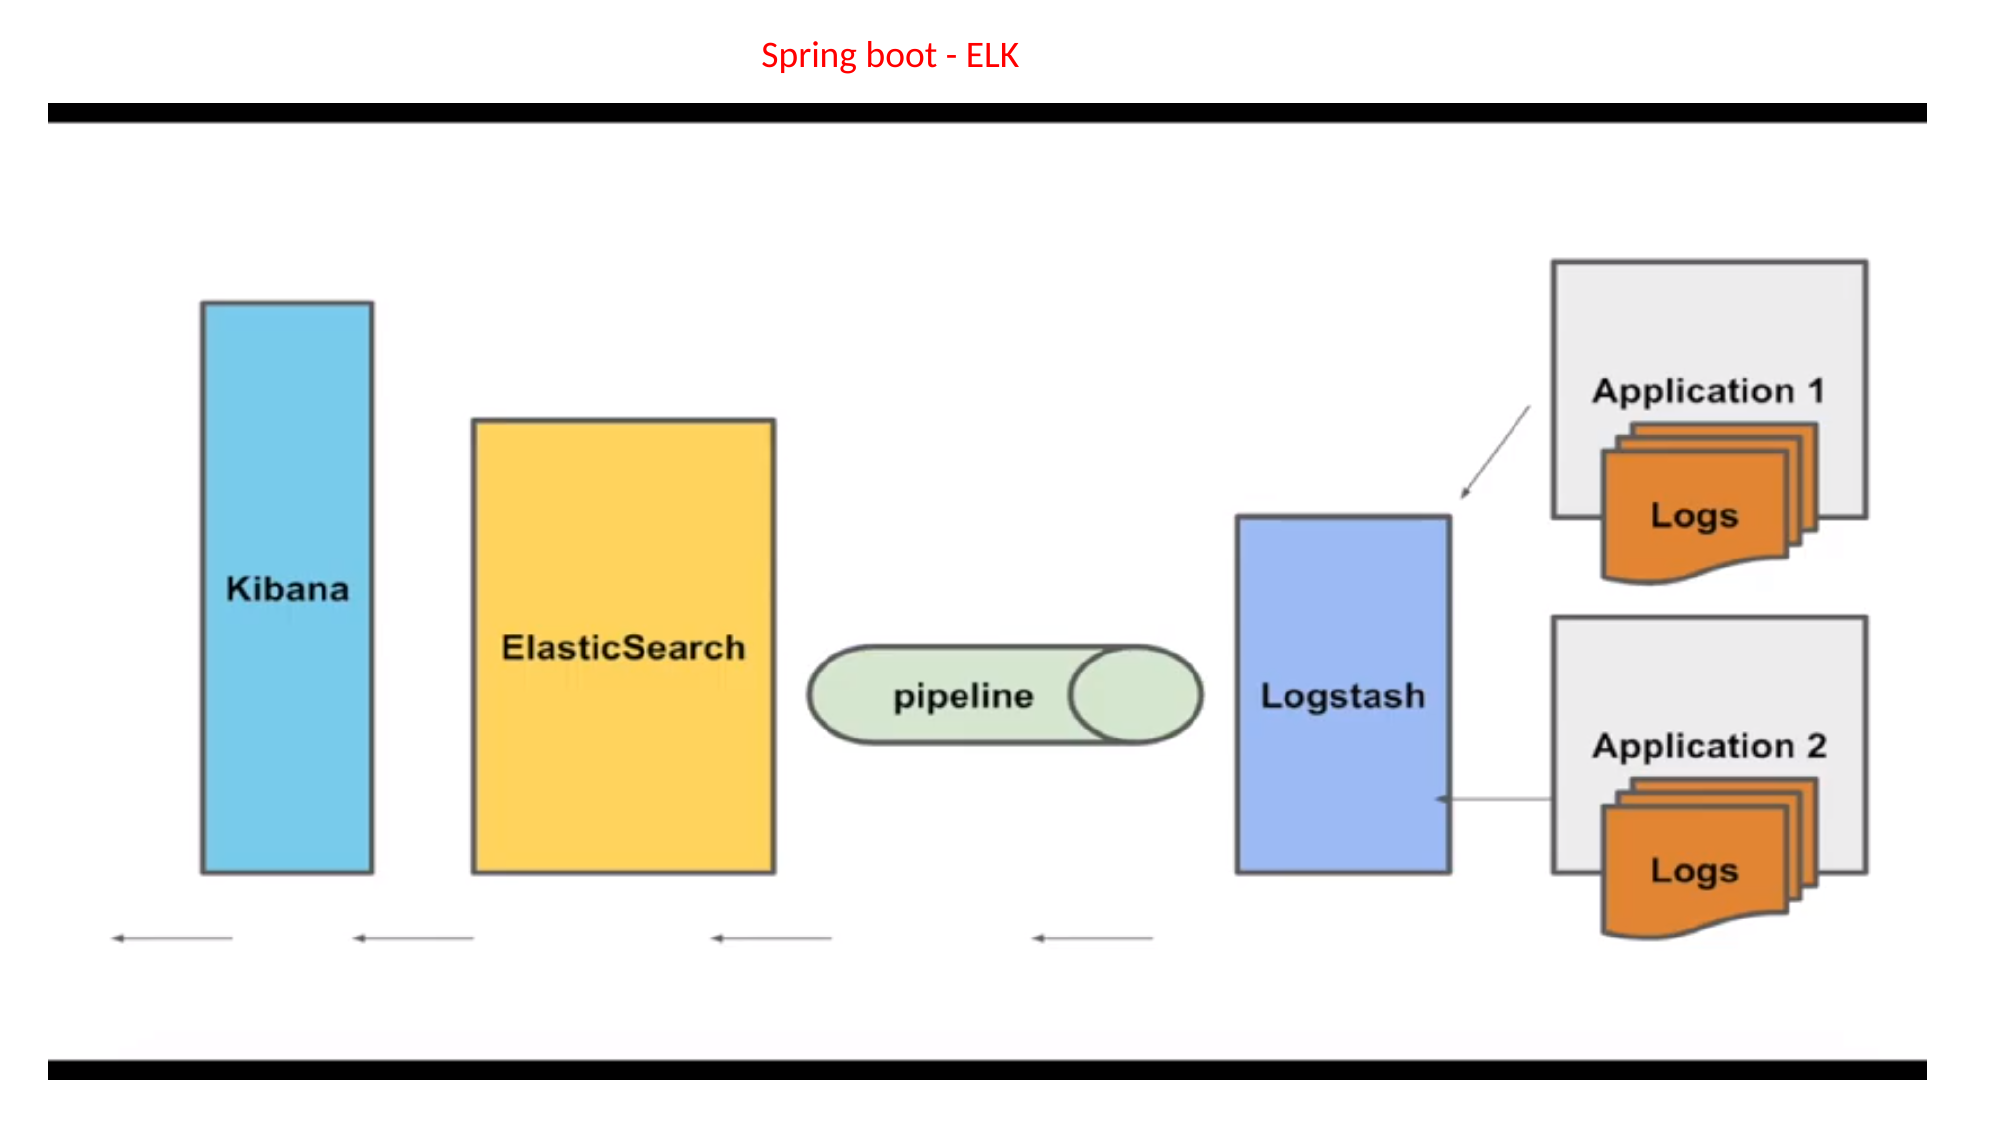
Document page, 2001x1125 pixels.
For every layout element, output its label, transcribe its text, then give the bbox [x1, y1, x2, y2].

text_box Spring boot - ELK [368, 16, 1413, 88]
picture [48, 103, 1927, 1080]
